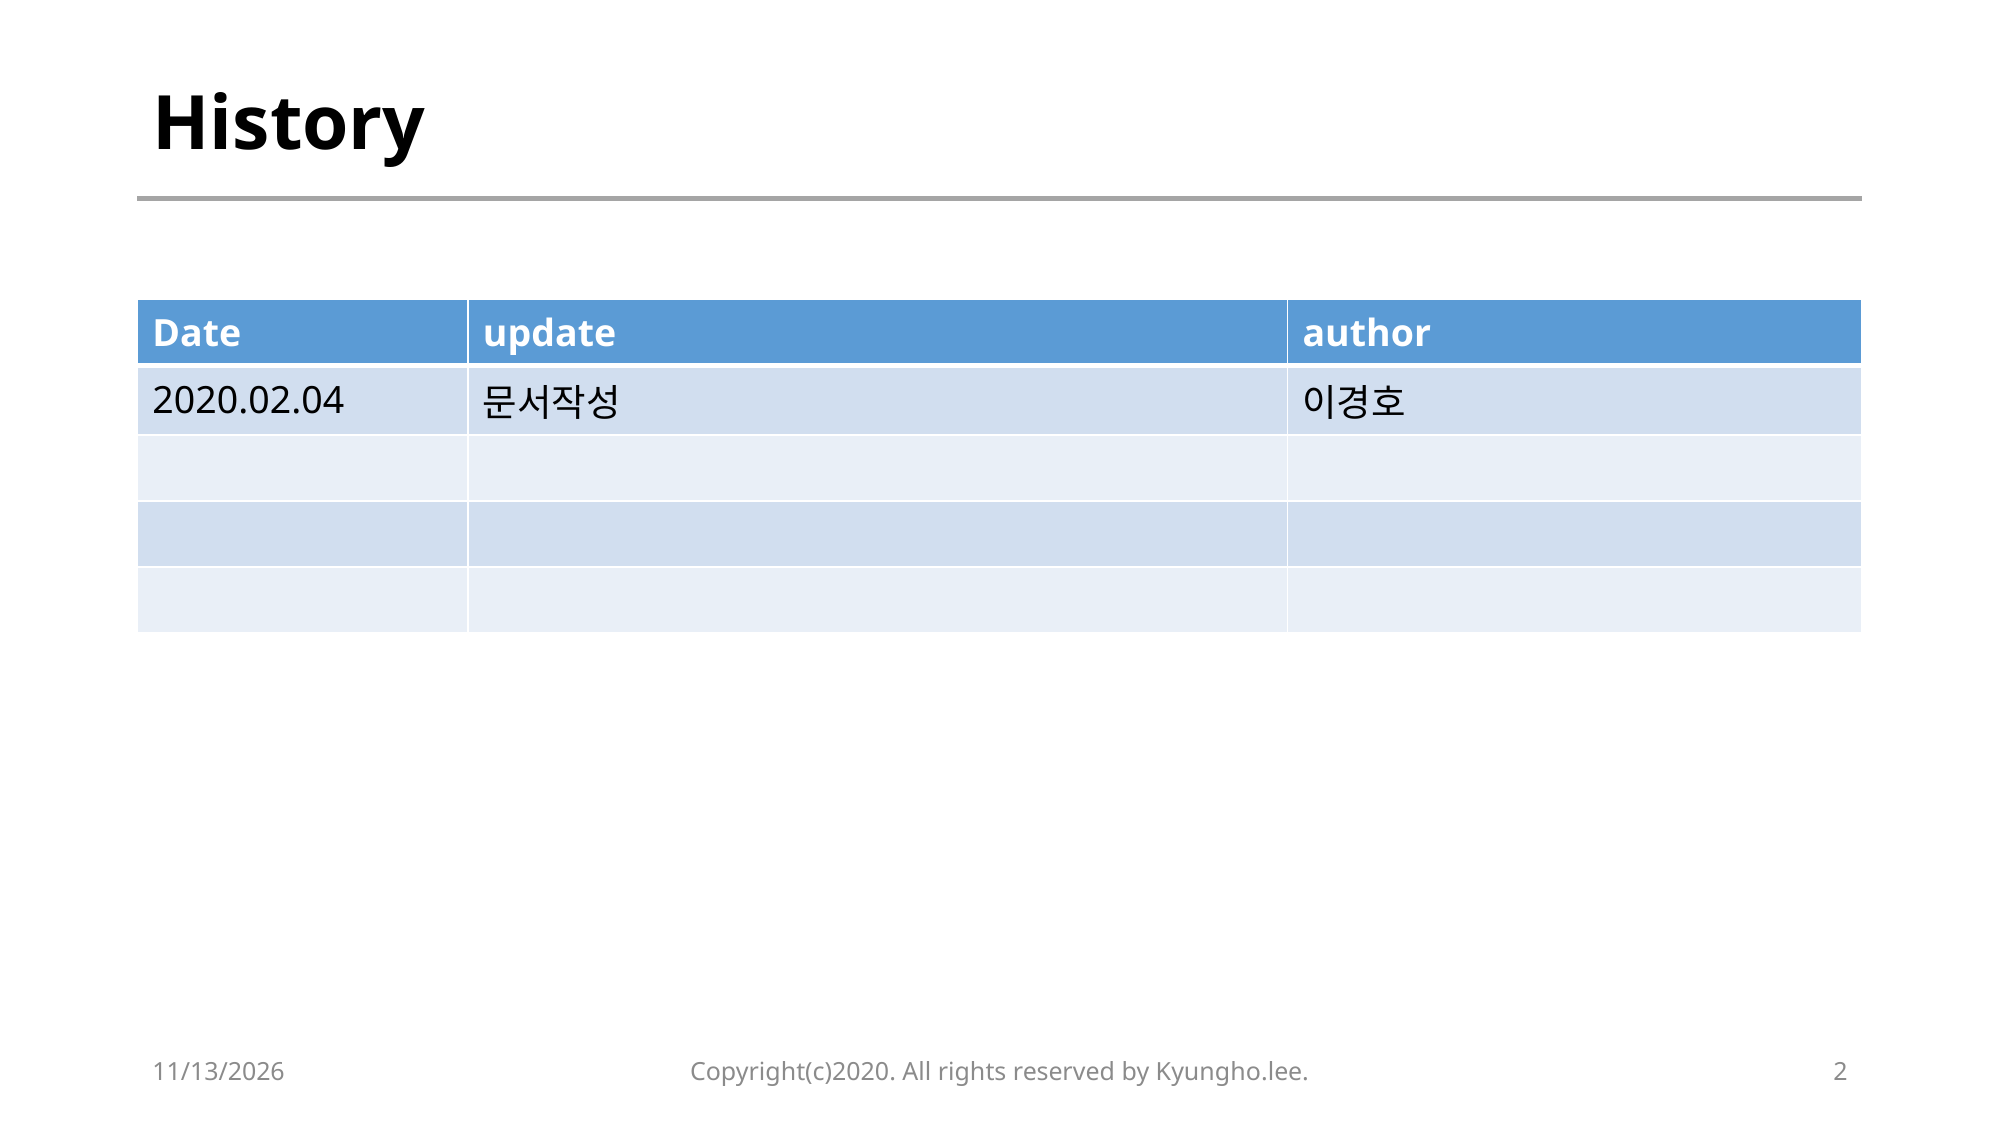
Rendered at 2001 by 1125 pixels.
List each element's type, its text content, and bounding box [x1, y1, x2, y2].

table_cell [1288, 502, 1861, 566]
table_cell [138, 568, 467, 632]
table_cell [469, 436, 1287, 500]
table_cell [1288, 568, 1861, 632]
table_cell [138, 502, 467, 566]
table_header author [1288, 300, 1861, 363]
table_cell [469, 568, 1287, 632]
table_header Date [138, 300, 467, 363]
table_cell [138, 436, 467, 500]
table_cell 2020.02.04 [138, 368, 467, 434]
table_cell [469, 502, 1287, 566]
table_cell 문서작성 [469, 368, 1287, 434]
title History [137, 59, 1863, 191]
table_cell 이경호 [1288, 368, 1861, 434]
slide_number 2 [1412, 1042, 1863, 1103]
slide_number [137, 1042, 588, 1103]
footer Copyright(c)2020. All rights reserved by Kyungho.lee. [662, 1042, 1338, 1103]
table_header update [469, 300, 1287, 363]
table_cell [1288, 436, 1861, 500]
